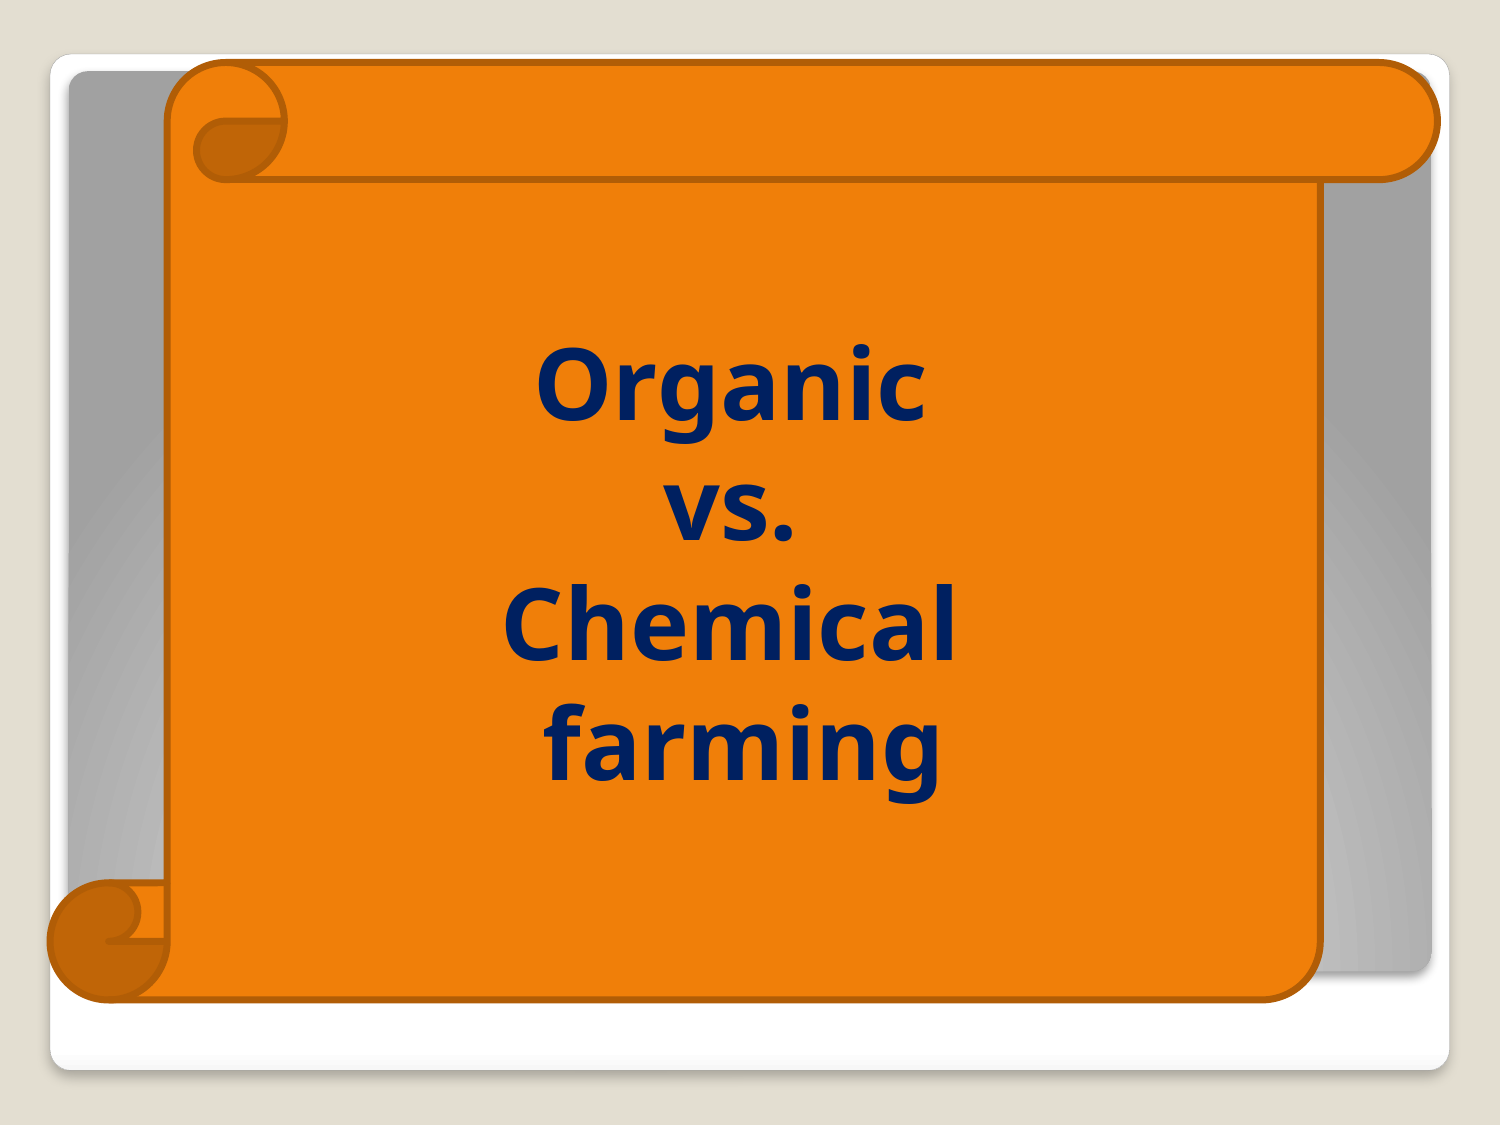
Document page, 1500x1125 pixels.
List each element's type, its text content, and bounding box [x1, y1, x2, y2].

text_box Organic vs. Chemical farming [46, 58, 1441, 1004]
